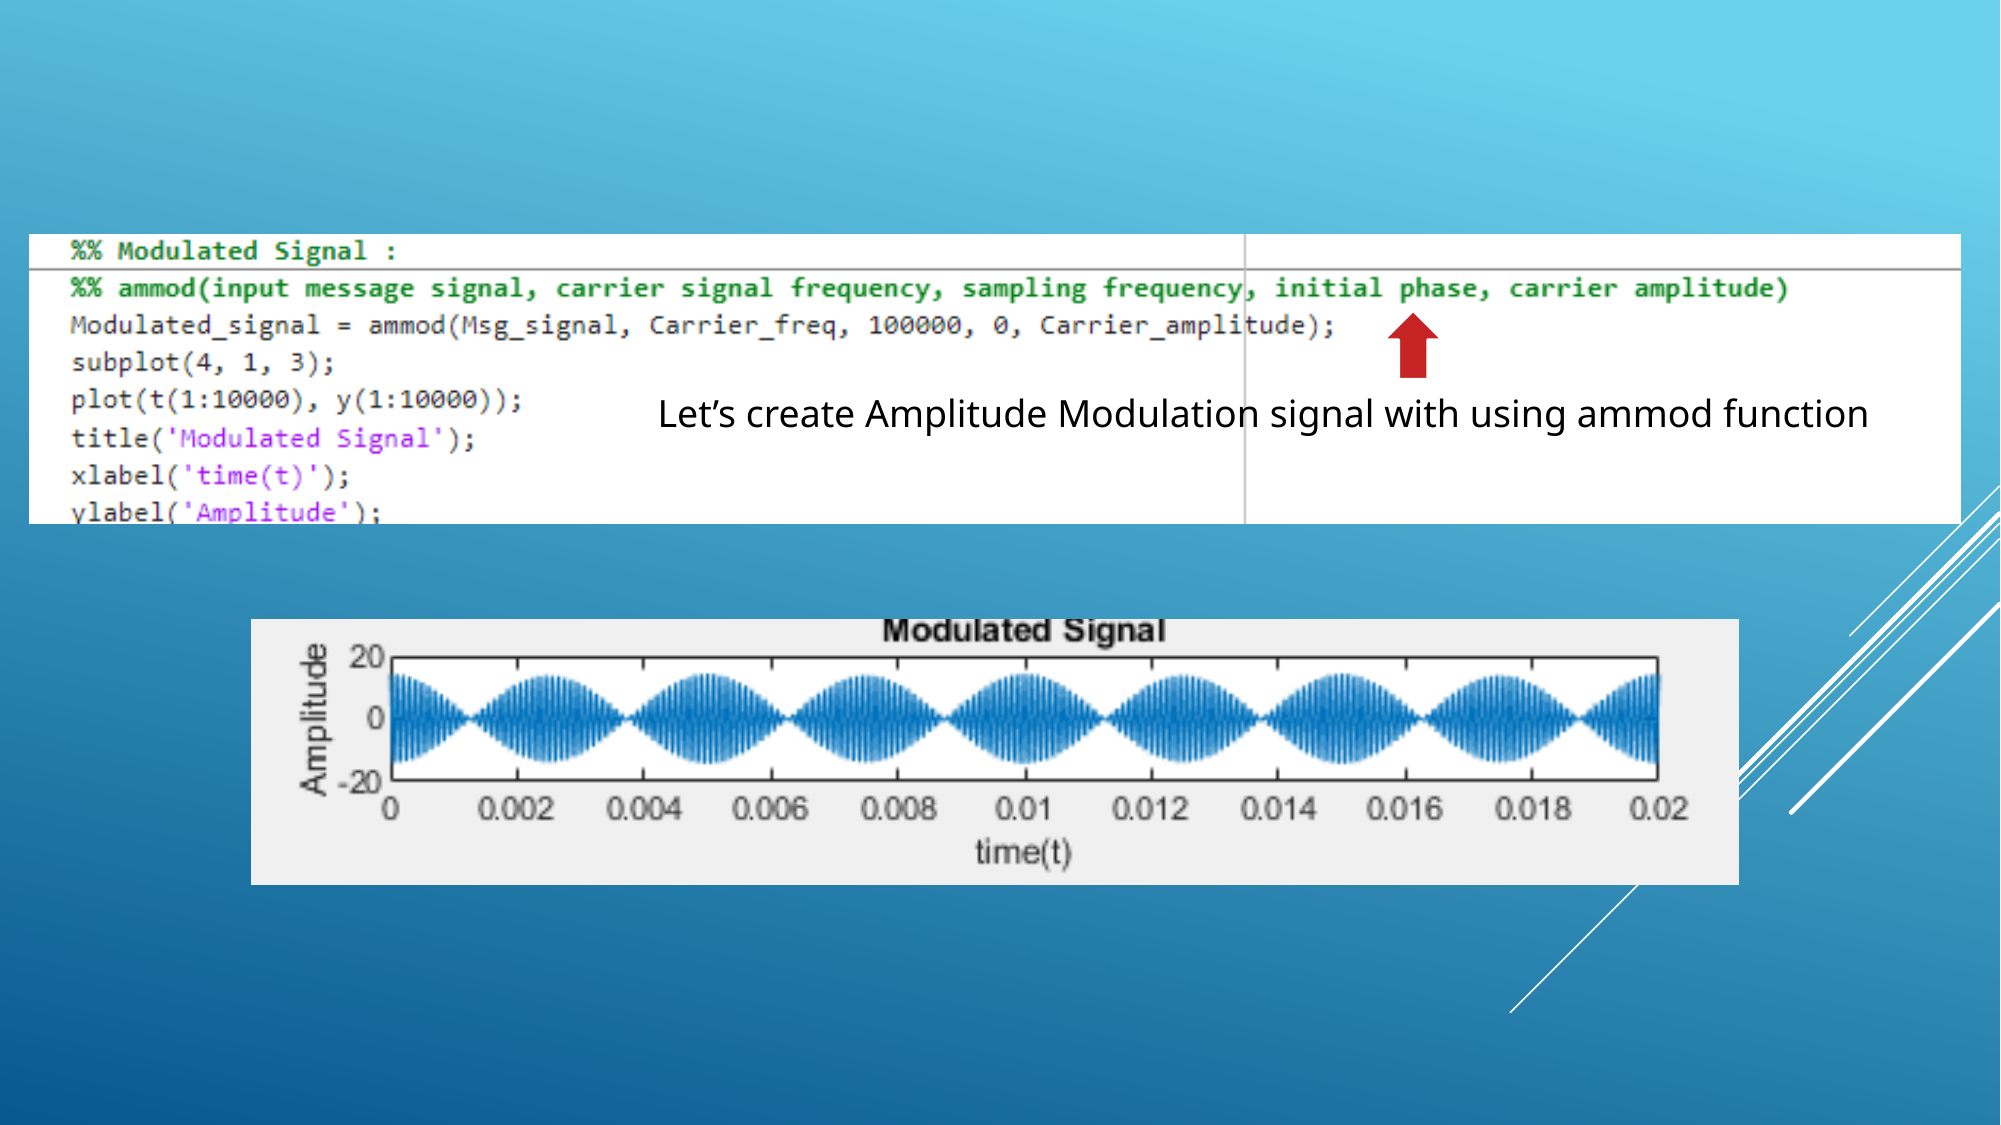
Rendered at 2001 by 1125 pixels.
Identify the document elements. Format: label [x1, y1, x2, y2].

picture [251, 619, 1739, 886]
picture [29, 234, 1961, 525]
